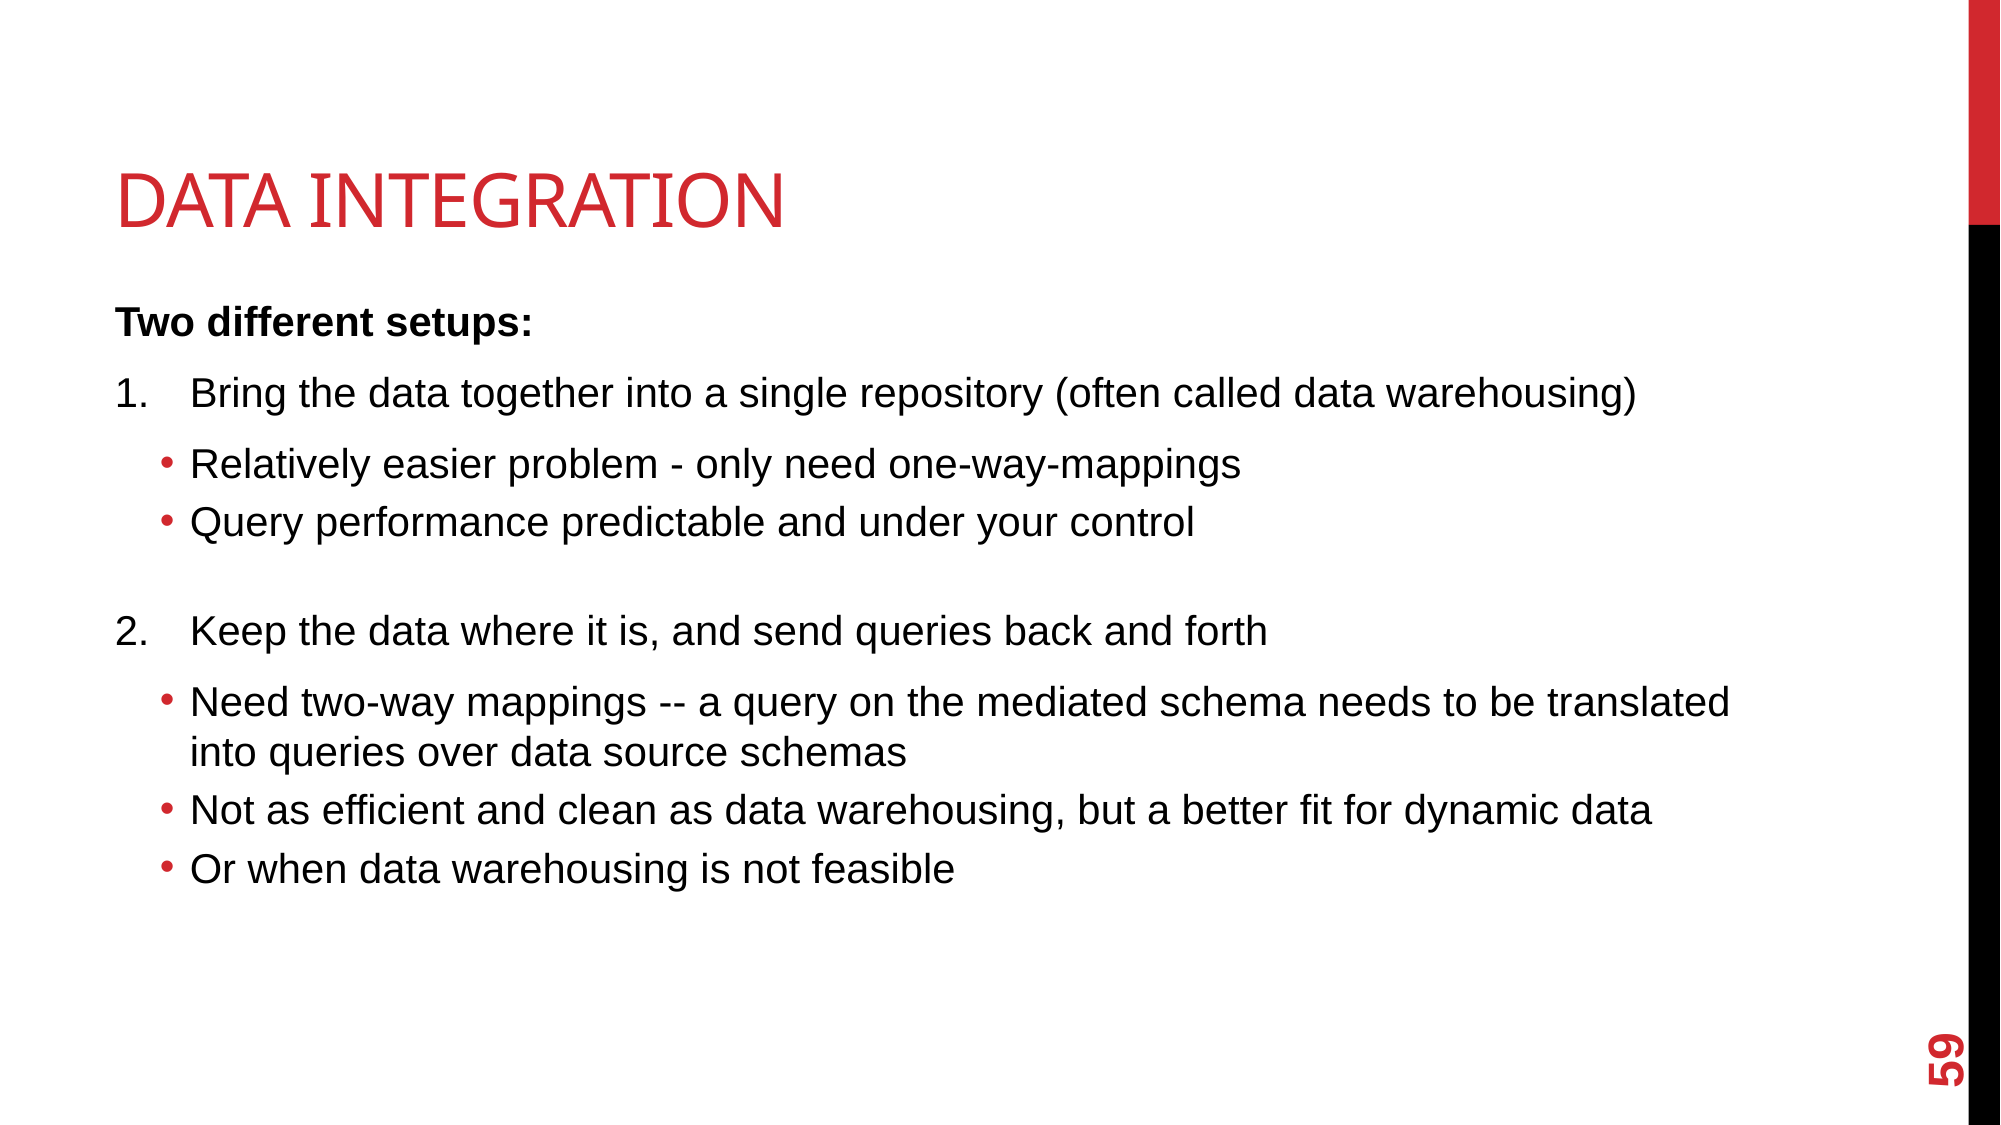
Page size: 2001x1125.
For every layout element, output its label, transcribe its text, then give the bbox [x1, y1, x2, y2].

title Data Integration [99, 25, 1367, 250]
list Two different setups: Bring the data together into a single repository (often called data warehousing) Relatively easier problem - only need one-way-mappings Query performance predictable and under your control Keep the data where it is, and send queries back and forth Need two-way mappings -- a query on the mediated schema needs to be translated into queries over data source schemas Not as efficient and clean as data warehousing, but a better fit for dynamic data Or when data warehousing is not feasible [99, 287, 1767, 1005]
slide_number 59 [1903, 887, 1984, 1104]
